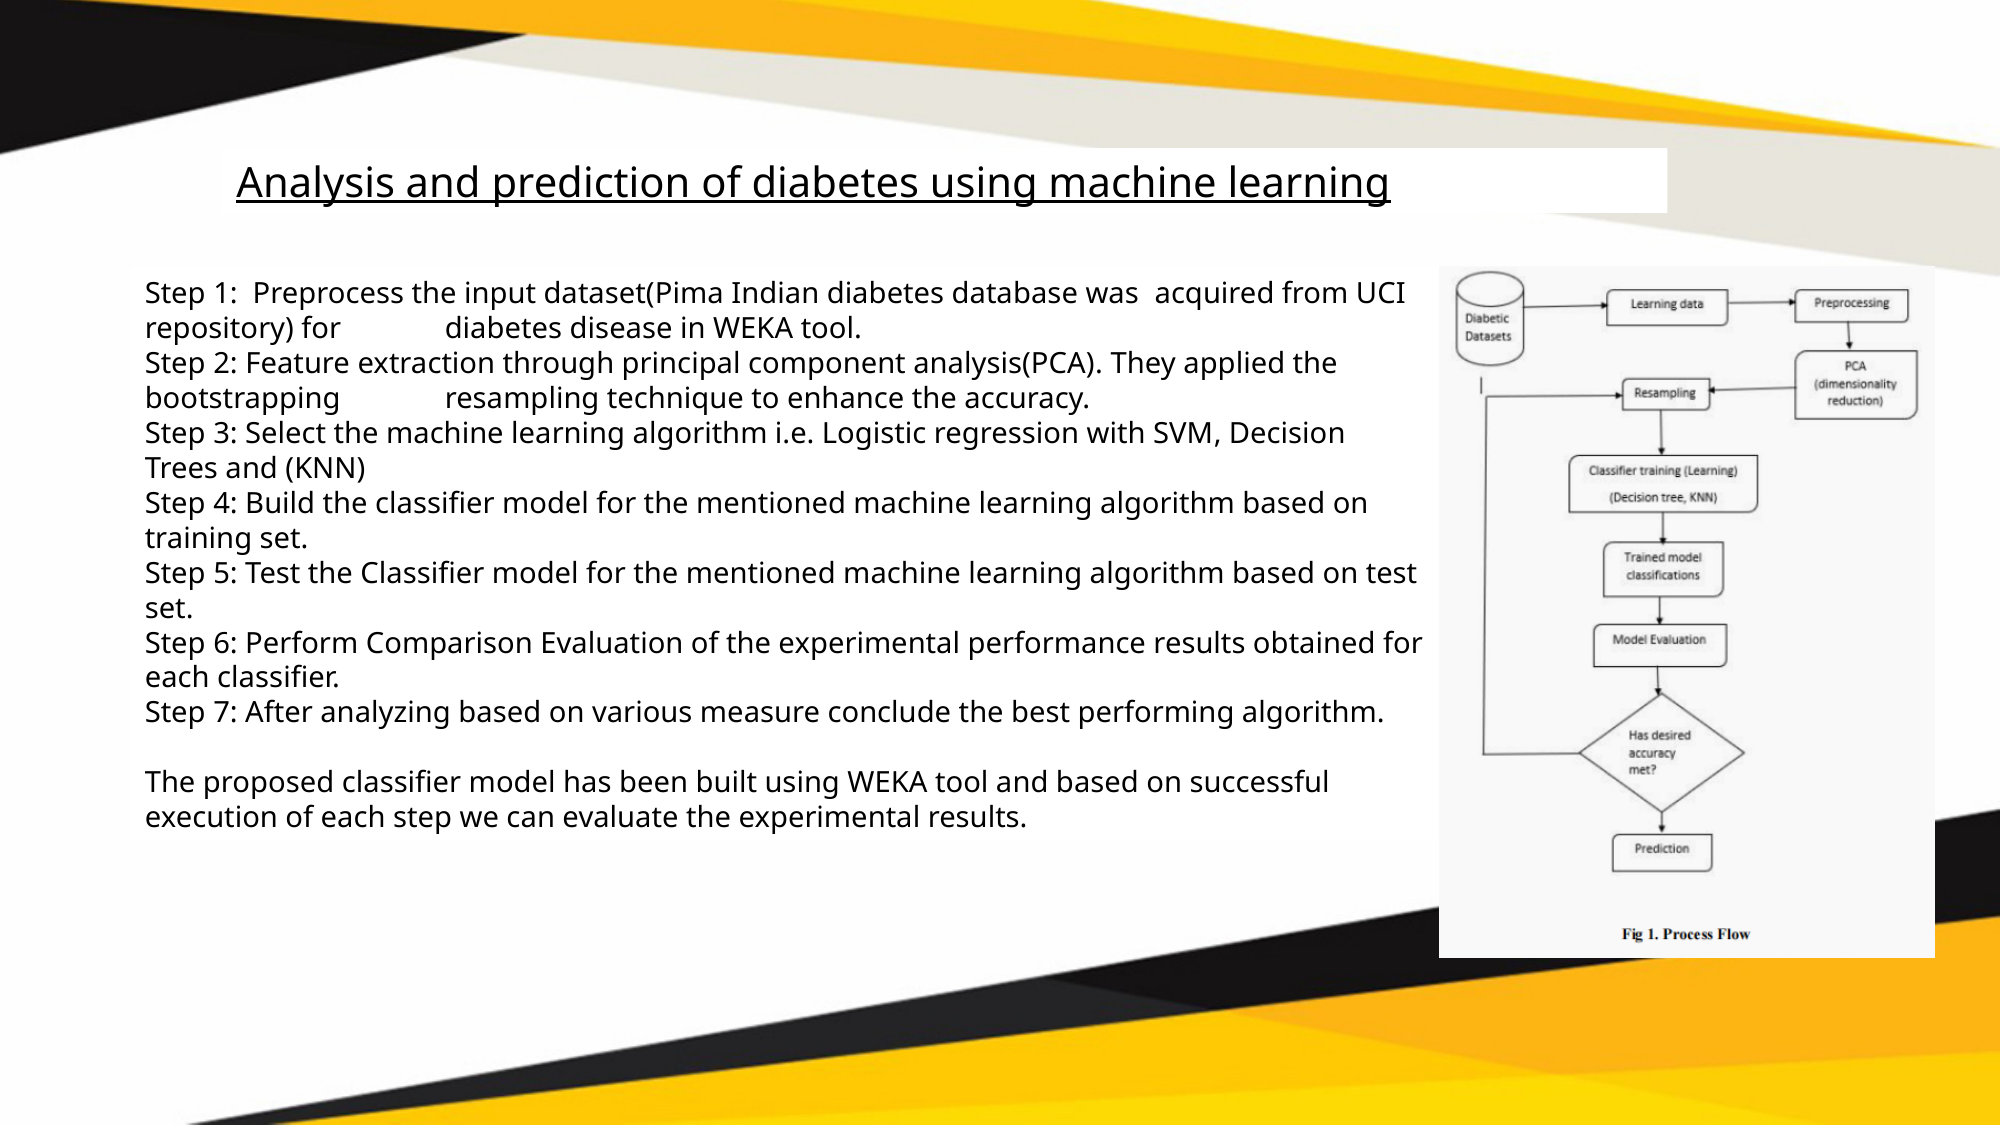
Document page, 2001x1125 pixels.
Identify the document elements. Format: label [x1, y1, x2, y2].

list [0, 0, 2000, 1125]
picture [1439, 266, 1935, 958]
